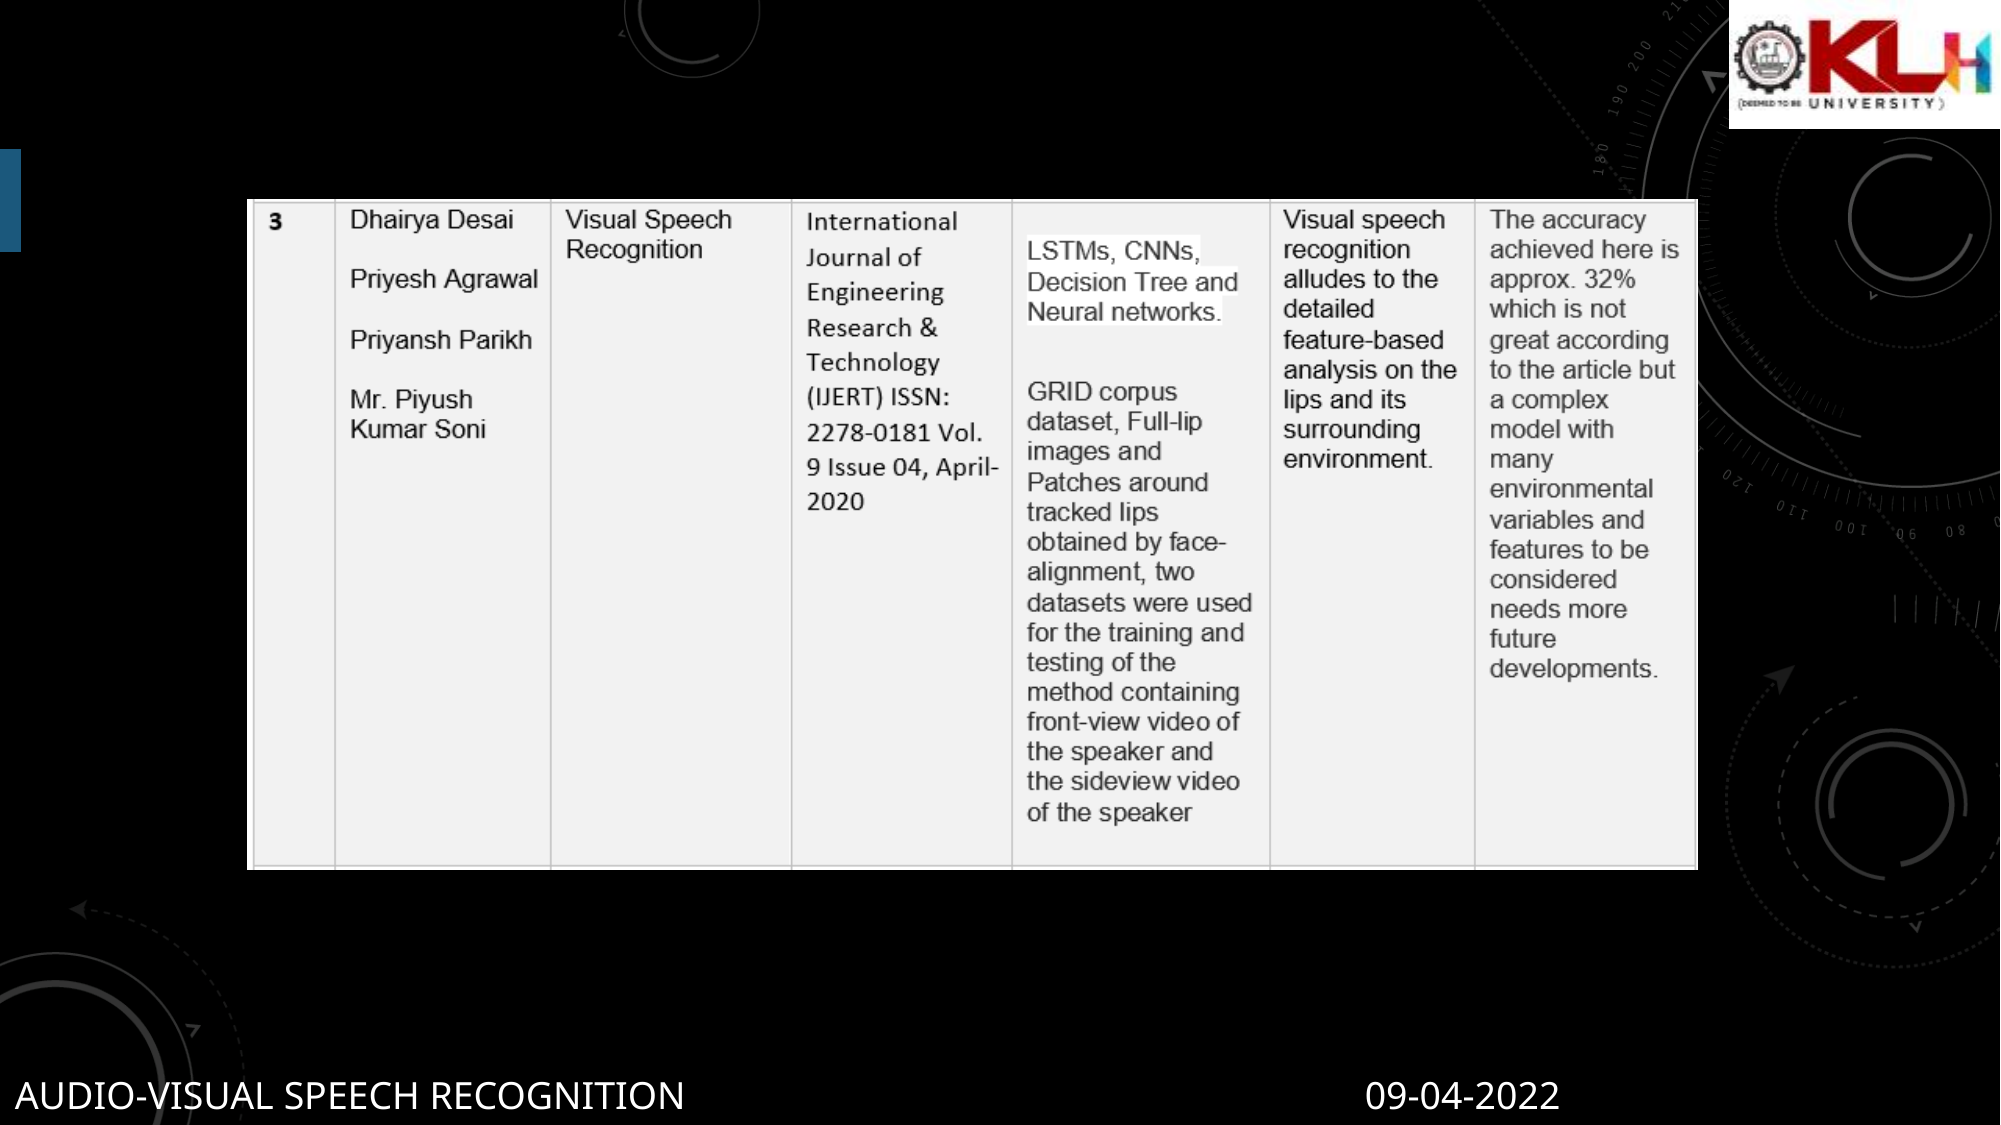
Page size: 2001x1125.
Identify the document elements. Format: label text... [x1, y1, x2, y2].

picture [0, 0, 2000, 1064]
text_box AUDIO-VISUAL SPEECH RECOGNITION 09-04-2022 7 [0, 1064, 2000, 1125]
